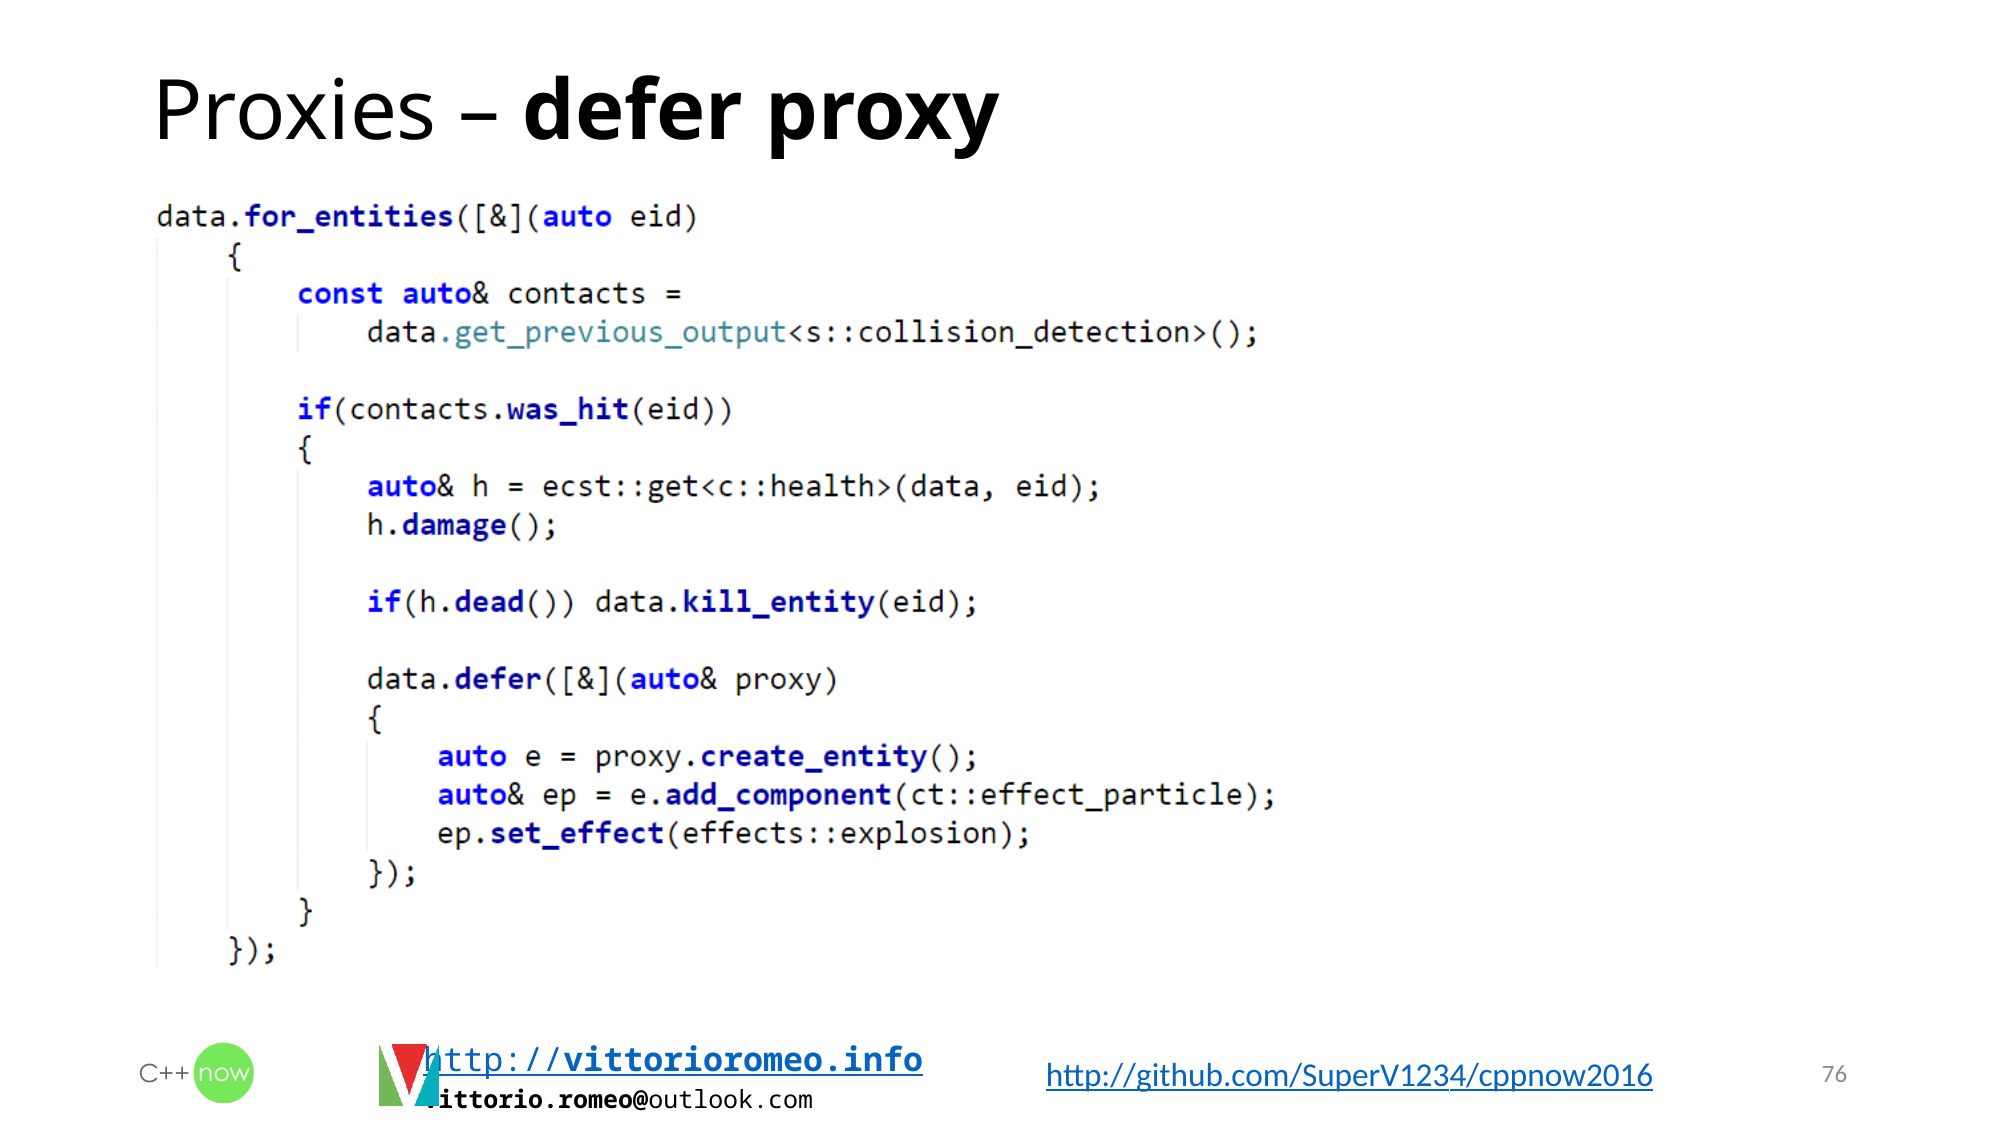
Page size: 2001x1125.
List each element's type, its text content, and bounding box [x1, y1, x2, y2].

picture [137, 1041, 256, 1103]
slide_number 76 [1793, 1042, 1863, 1103]
picture [379, 1044, 439, 1106]
picture [137, 200, 1340, 972]
title Proxies – defer proxy [137, 59, 1863, 166]
